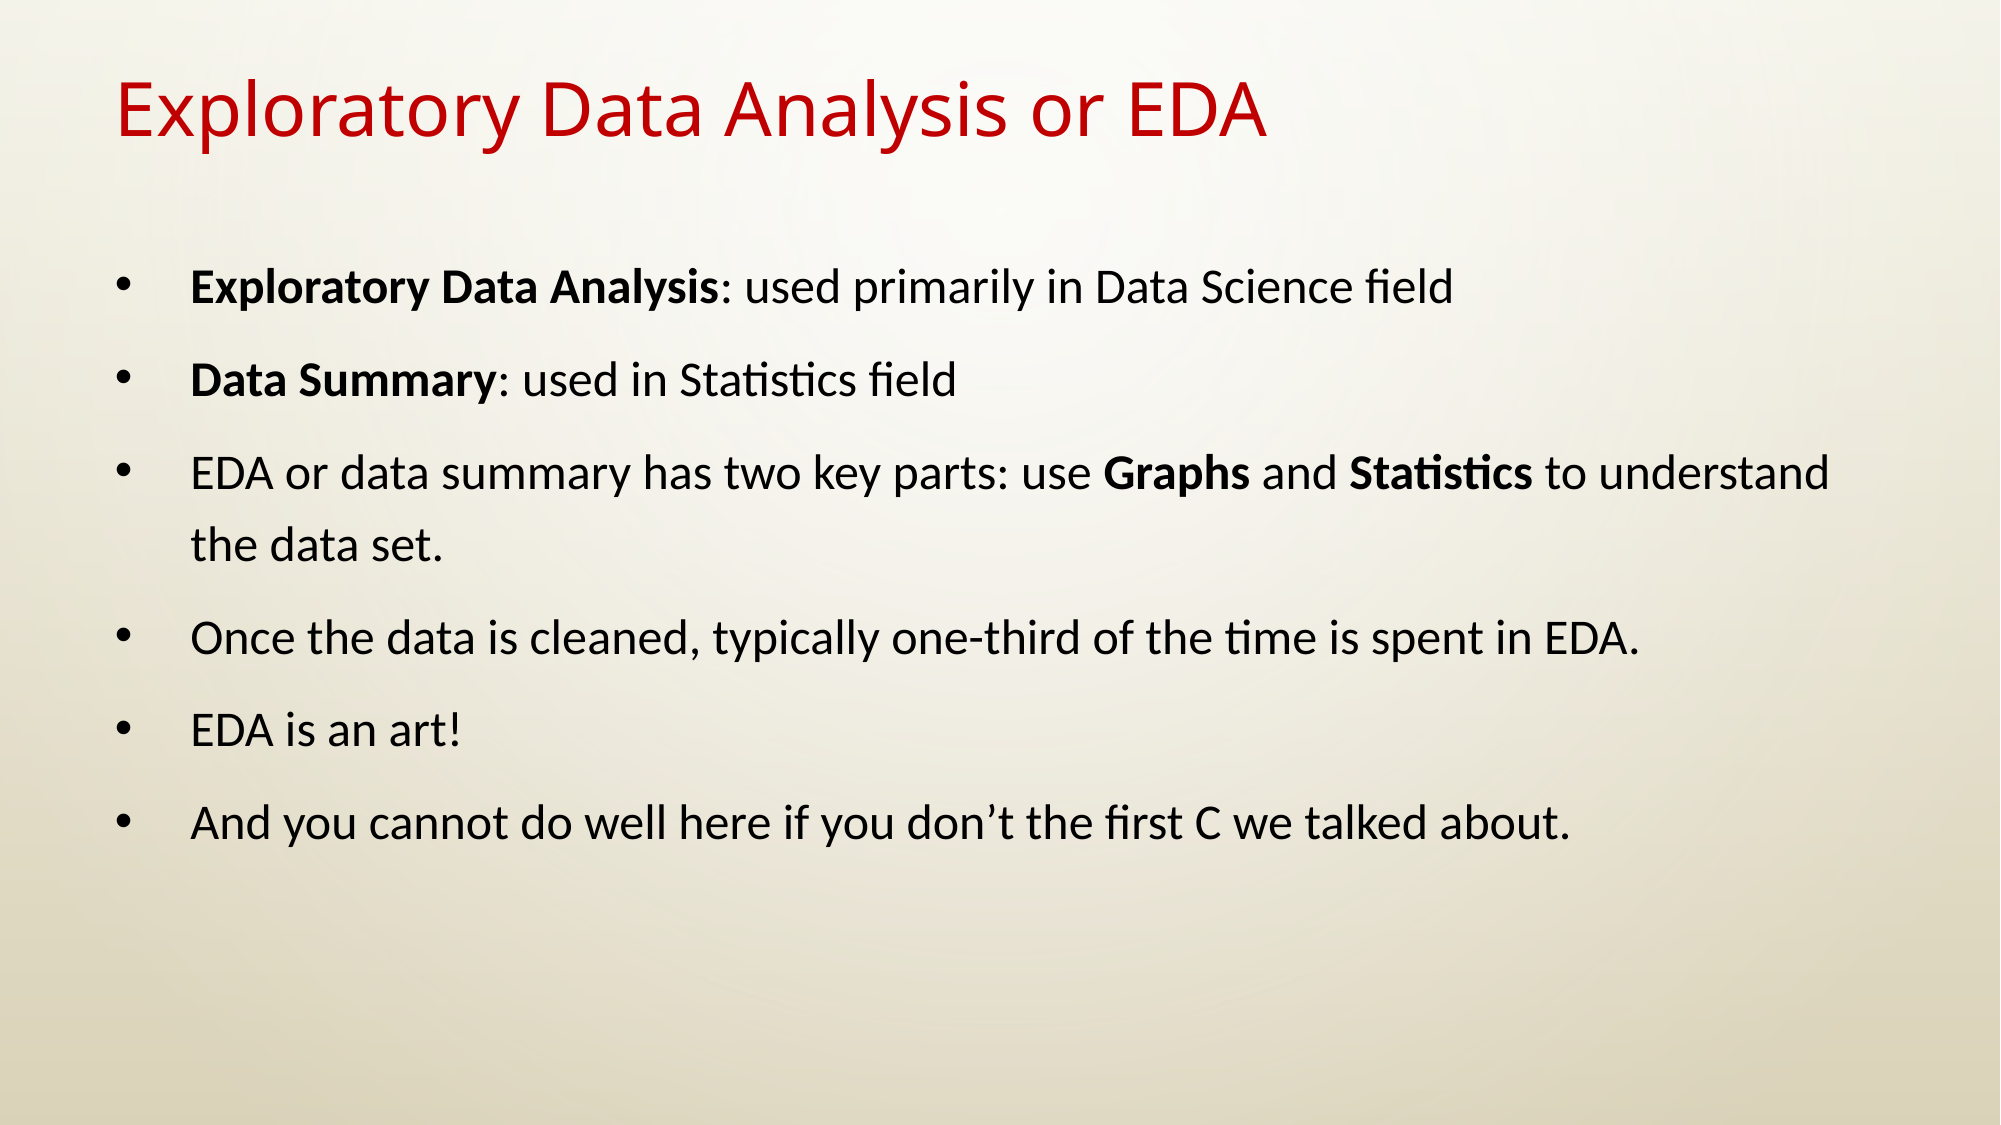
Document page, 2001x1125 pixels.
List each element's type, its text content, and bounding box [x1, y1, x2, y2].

list Exploratory Data Analysis: used primarily in Data Science field Data Summary: used in Statistics field EDA or data summary has two key parts: use Graphs and Statistics to understand the data set. Once the data is cleaned, typically one-third of the time is spent in EDA. EDA is an art! And you cannot do well here if you don’t the first C we talked about. [99, 234, 1900, 1060]
title Exploratory Data Analysis or EDA [99, 64, 1900, 215]
